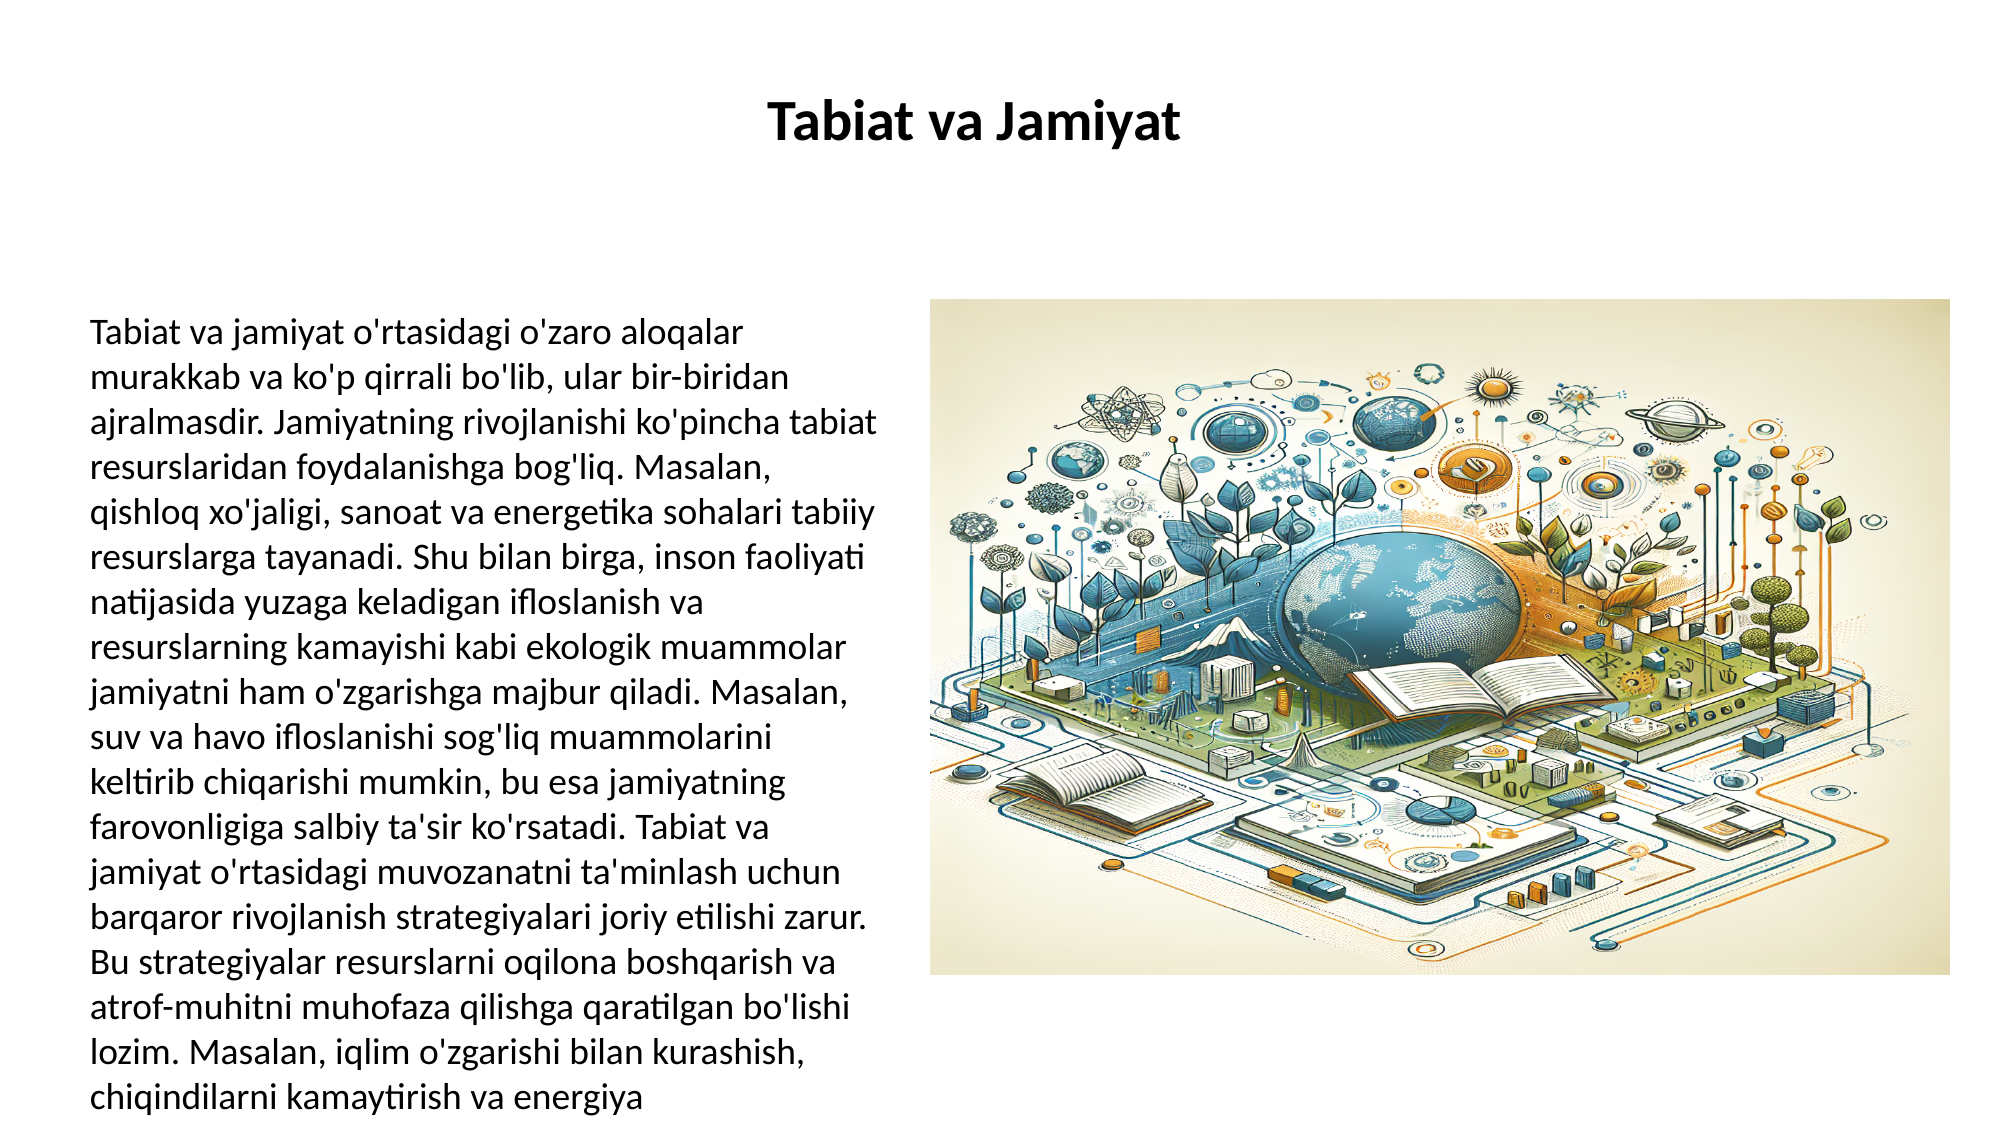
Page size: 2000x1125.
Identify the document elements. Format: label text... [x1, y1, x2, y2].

text_box Tabiat va Jamiyat [752, 75, 1197, 160]
picture [929, 299, 1951, 976]
text_box Tabiat va jamiyat o'rtasidagi o'zaro aloqalar murakkab va ko'p qirrali bo'lib, ular bir-biridan ajralmasdir. Jamiyatning rivojlanishi ko'pincha tabiat resurslaridan foydalanishga bog'liq. Masalan, qishloq xo'jaligi, sanoat va energetika sohalari tabiiy resurslarga tayanadi. Shu bilan birga, inson faoliyati natijasida yuzaga keladigan ifloslanish va resurslarning kamayishi kabi ekologik muammolar jamiyatni ham o'zgarishga majbur qiladi. Masalan, suv va havo ifloslanishi sog'liq muammolarini keltirib chiqarishi mumkin, bu esa jamiyatning farovonligiga salbiy ta'sir ko'rsatadi. Tabiat va jamiyat o'rtasidagi muvozanatni ta'minlash uchun barqaror rivojlanish strategiyalari joriy etilishi zarur. Bu strategiyalar resurslarni oqilona boshqarish va atrof-muhitni muhofaza qilishga qaratilgan bo'lishi lozim. Masalan, iqlim o'zgarishi bilan kurashish, chiqindilarni kamaytirish va energiya samaradorligini oshirish kabi chora-tadbirlar orqali jamiyat va tabiat o'rtasidagi sog'lom aloqalarni saqlab qolish mumkin. Ushbu yondashuv uzoq muddatli farovonlik va barqarorlikni ta'minlaydi. [74, 299, 900, 1125]
